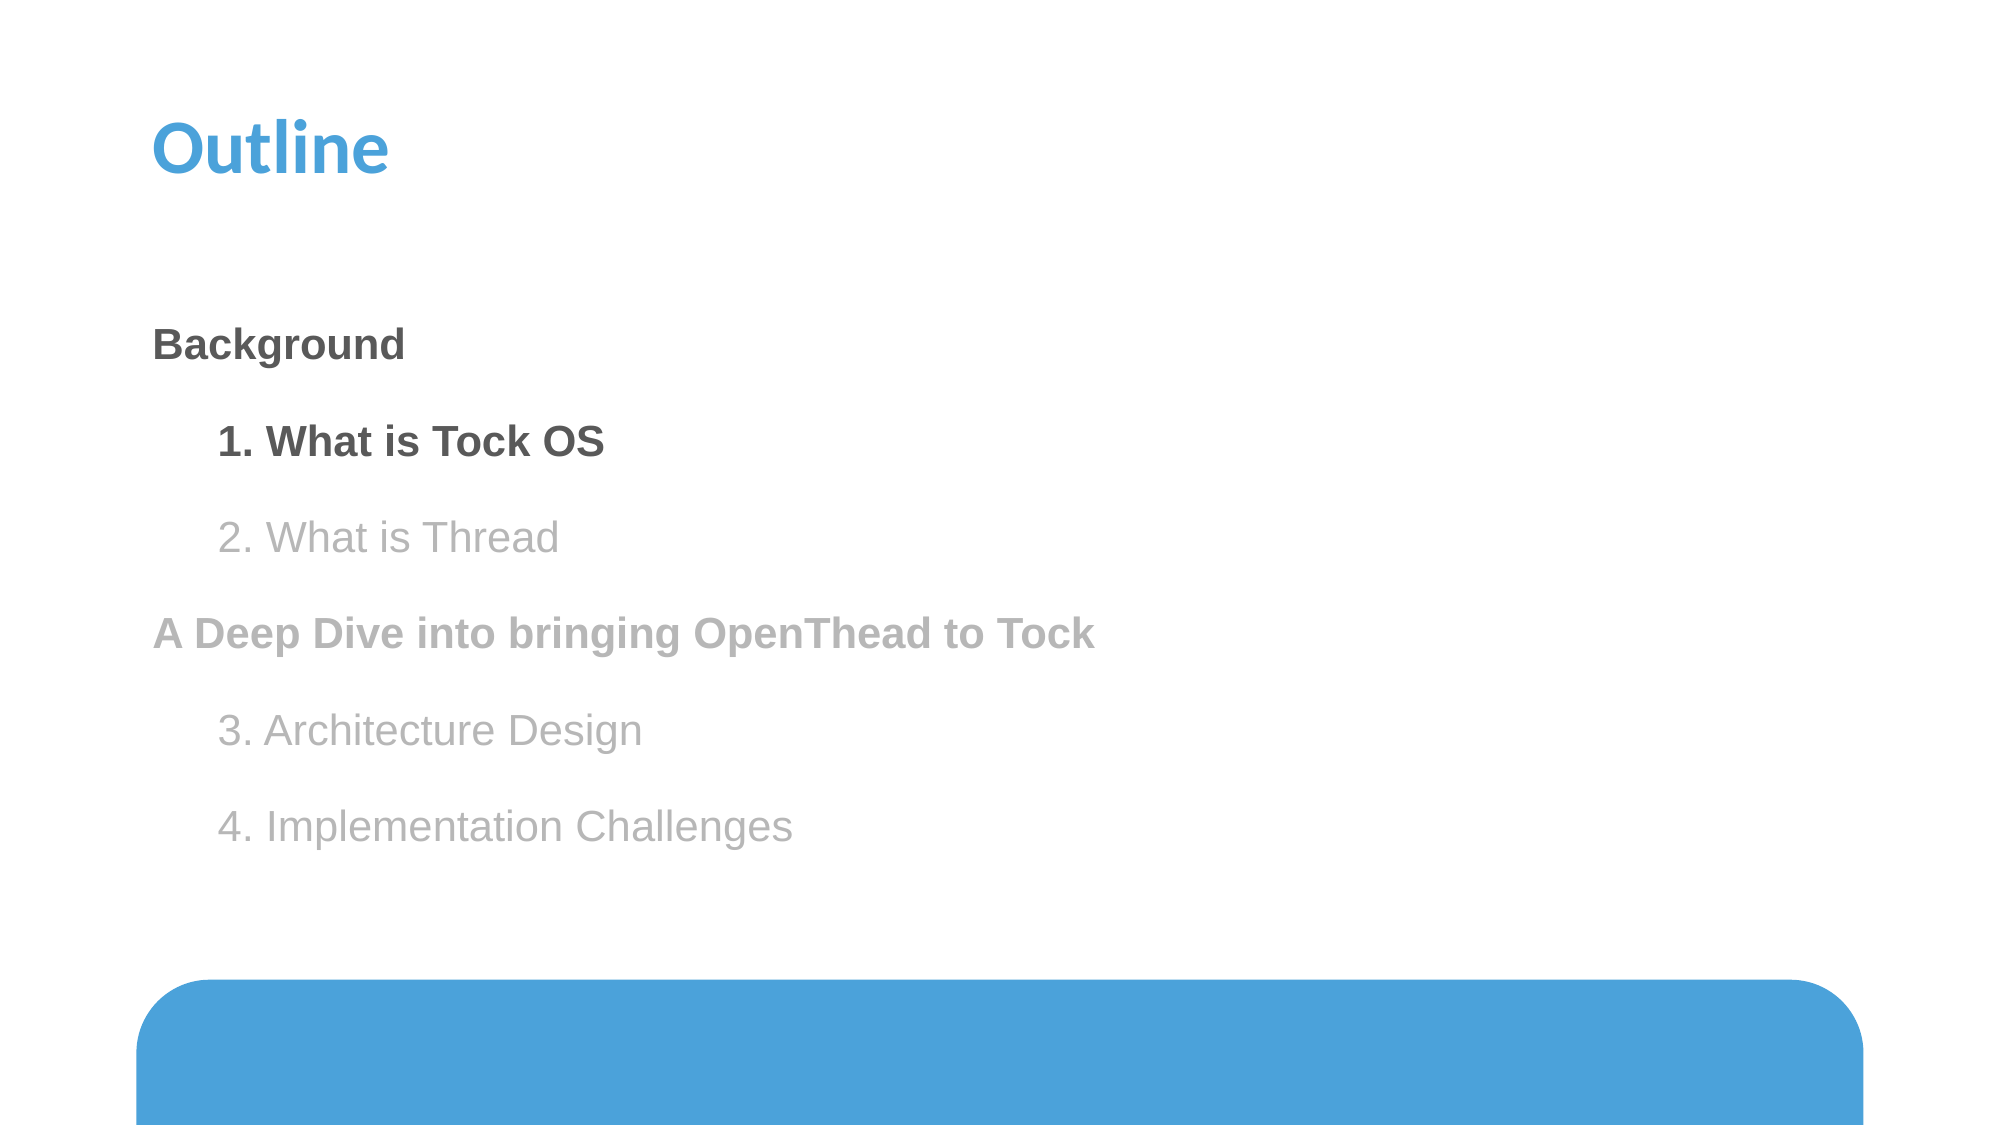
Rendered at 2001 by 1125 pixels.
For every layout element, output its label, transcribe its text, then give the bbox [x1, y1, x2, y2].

list Background 1. What is Tock OS 2. What is Thread A Deep Dive into bringing OpenThead to Tock 3. Architecture Design 4. Implementation Challenges [137, 282, 1863, 859]
title Outline [137, 59, 1863, 238]
